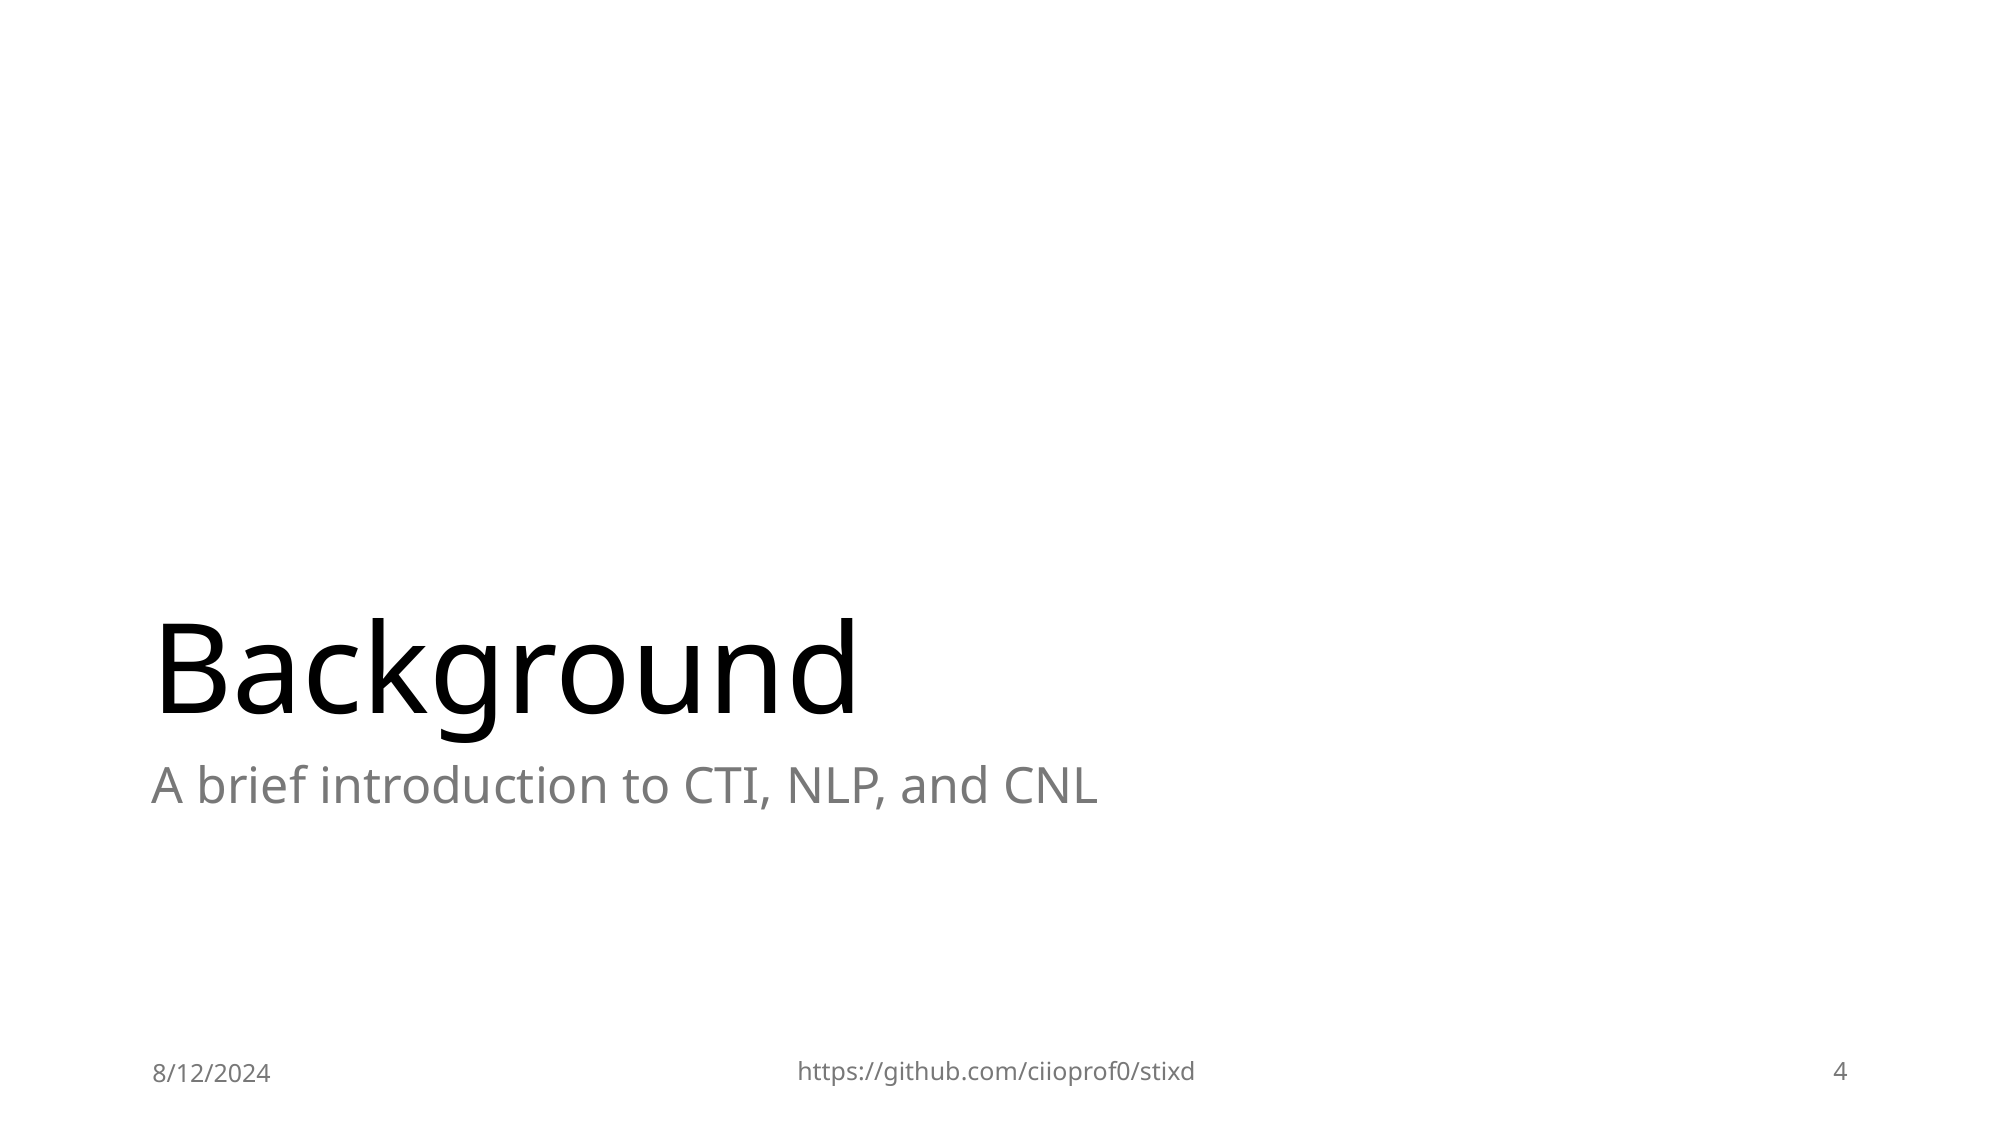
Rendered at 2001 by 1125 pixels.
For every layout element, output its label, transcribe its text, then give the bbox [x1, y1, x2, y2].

slide_number 4 [1637, 1042, 1863, 1103]
title Background [136, 280, 1862, 749]
list A brief introduction to CTI, NLP, and CNL [136, 752, 1862, 999]
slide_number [137, 1042, 363, 1103]
footer https://github.com/ciioprof0/stixd [437, 1042, 1563, 1103]
